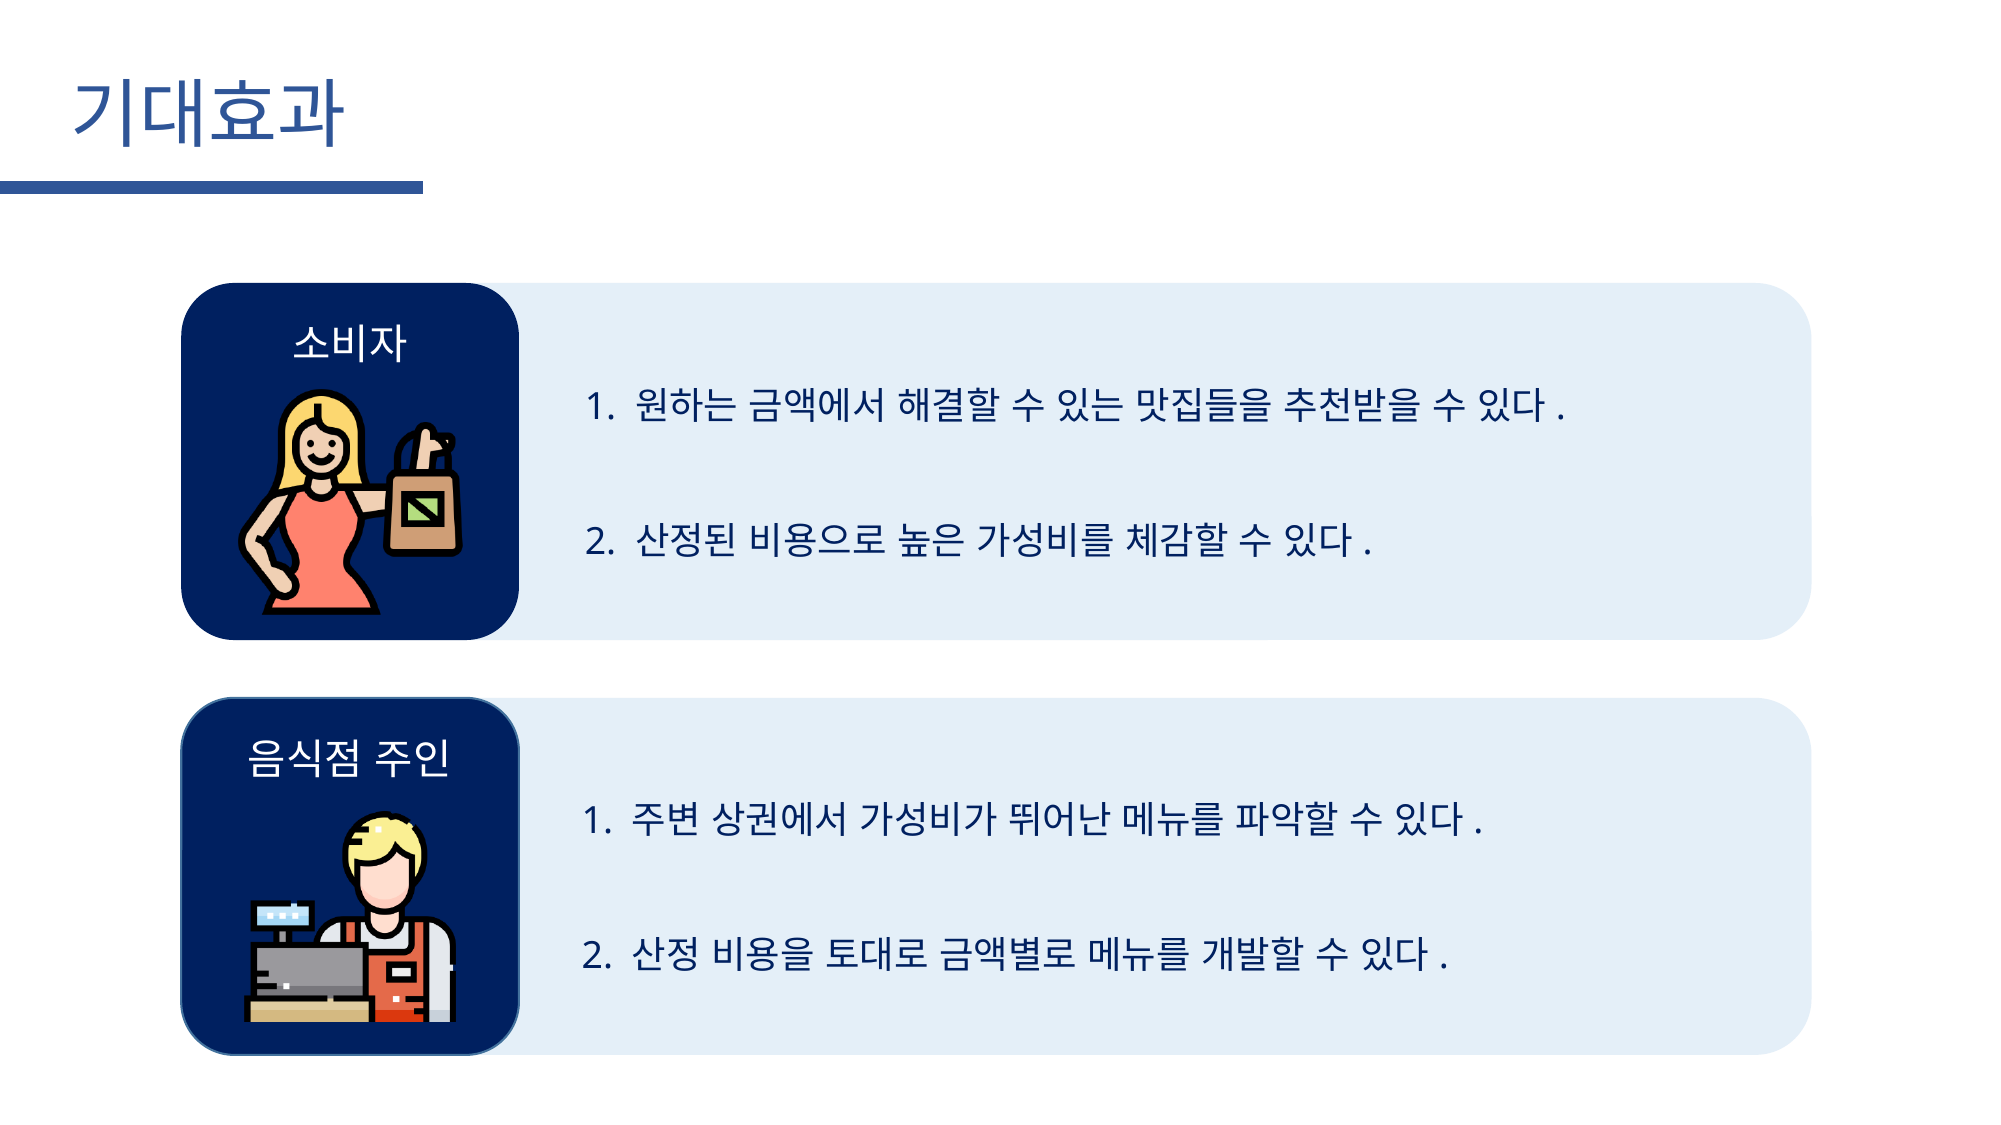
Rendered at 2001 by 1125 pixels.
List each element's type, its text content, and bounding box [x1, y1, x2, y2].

text_box 1. 원하는 금액에서 해결할 수 있는 맛집들을 추천받을 수 있다. 2. 산정된 비용으로 높은 가성비를 체감할 수 있다. [560, 351, 1705, 569]
text_box [471, 696, 1813, 1056]
text_box [235, 281, 1813, 642]
text_box 기대효과 [55, 59, 441, 164]
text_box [181, 697, 519, 1055]
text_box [181, 282, 519, 641]
text_box 1. 주변 상권에서 가성비가 뛰어난 메뉴를 파악할 수 있다. 2. 산정 비용을 토대로 금액별로 메뉴를 개발할 수 있다. [566, 766, 1698, 984]
